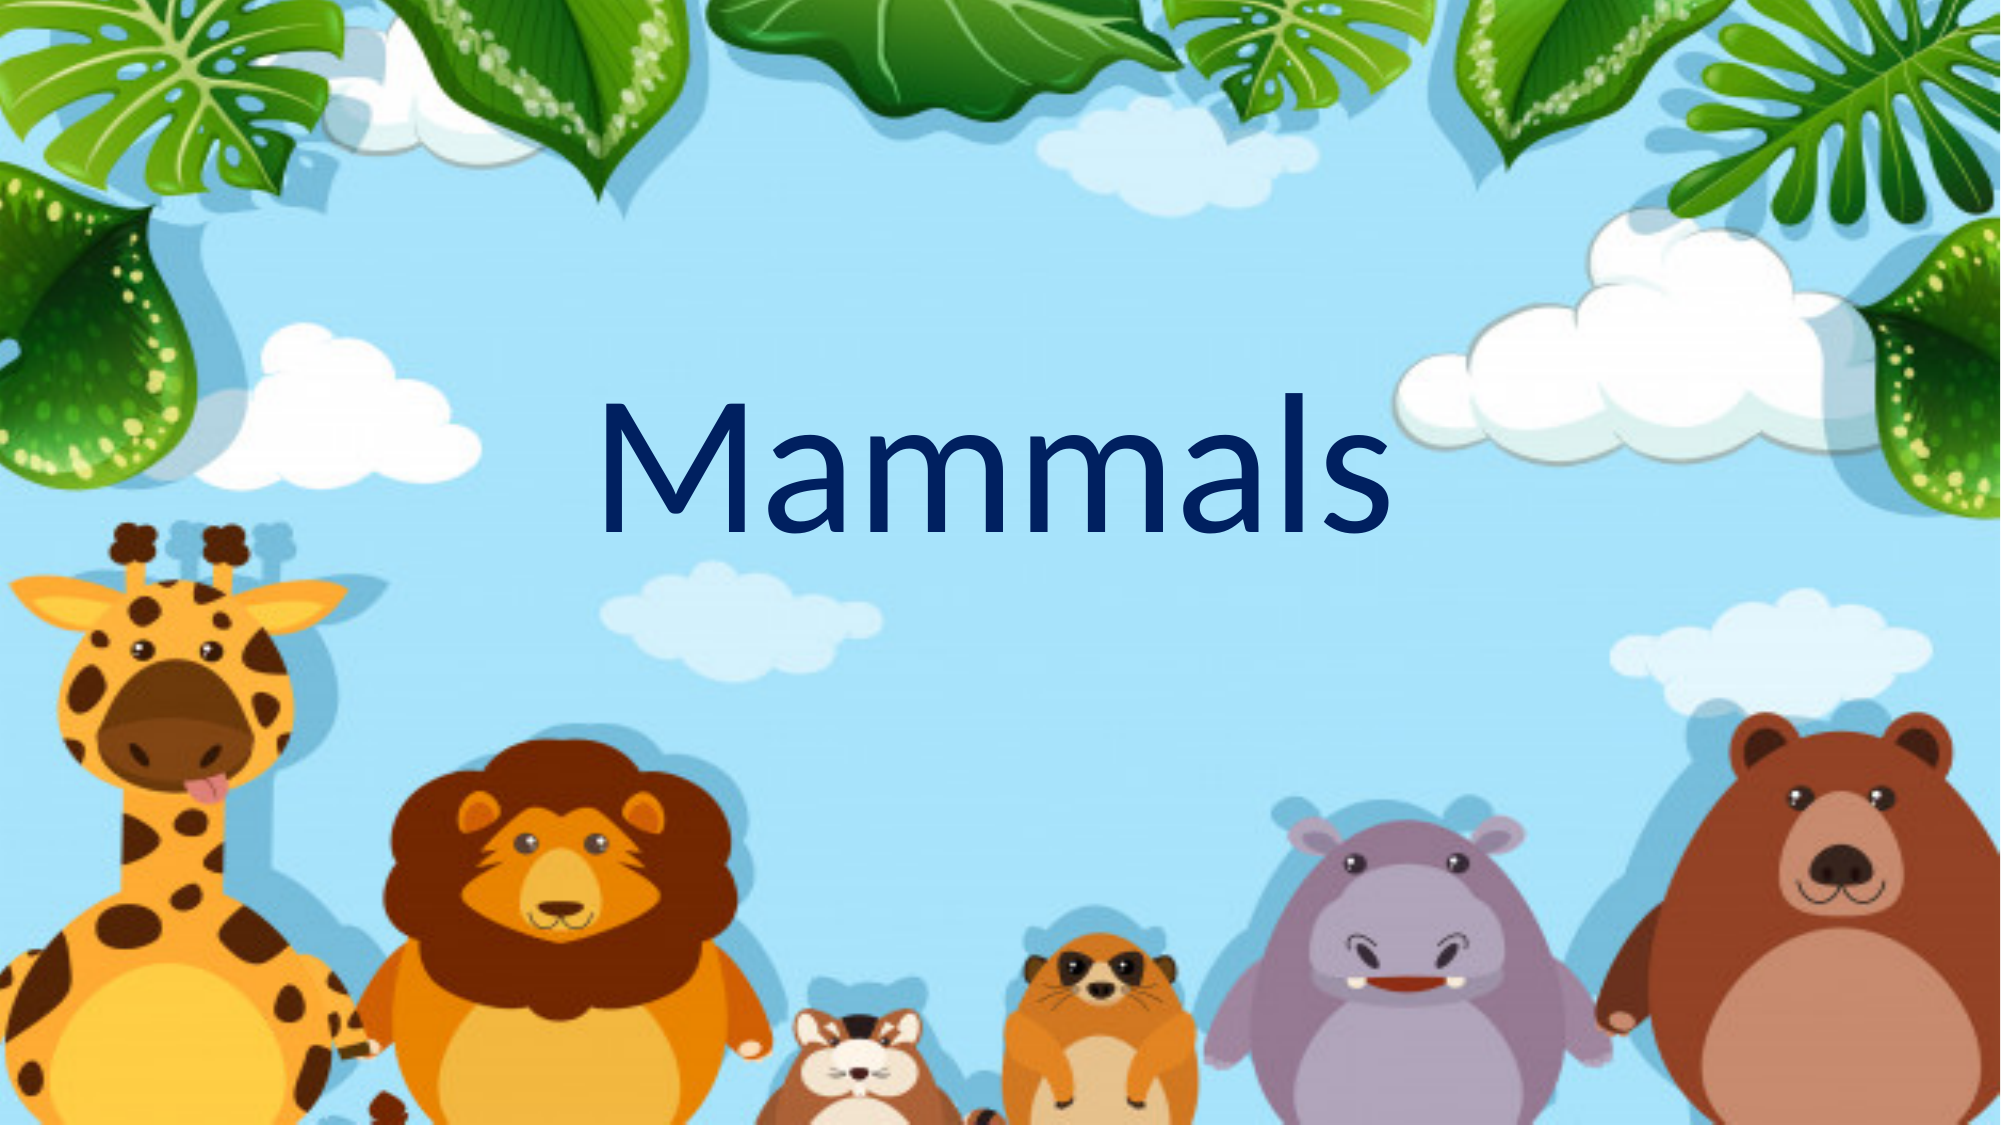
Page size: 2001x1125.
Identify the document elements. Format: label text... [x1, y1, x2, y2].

picture [0, 0, 2001, 1125]
text_box Mammals [574, 325, 1412, 581]
